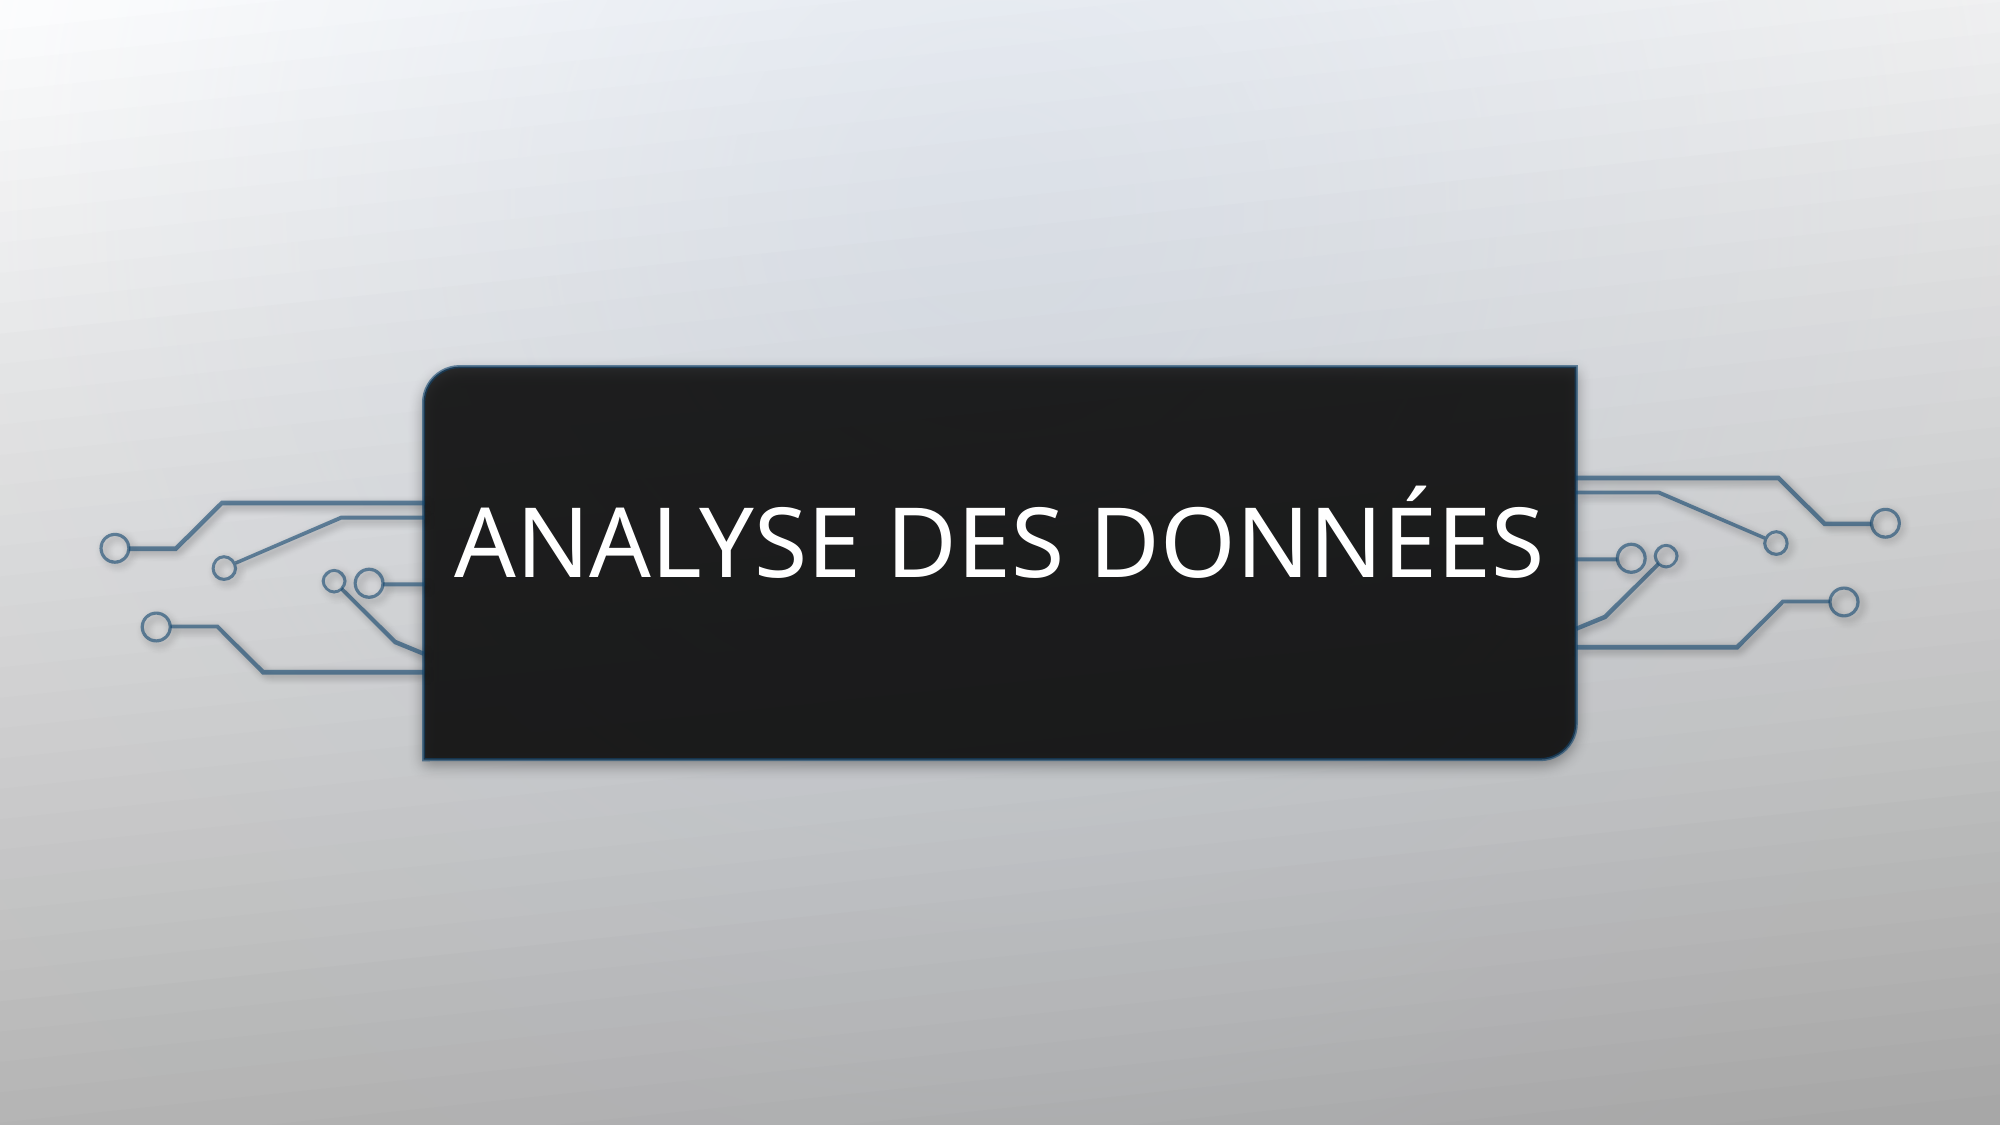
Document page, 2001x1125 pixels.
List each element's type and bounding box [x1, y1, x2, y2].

text_box [0, 0, 2000, 1125]
text_box [99, 475, 1902, 675]
